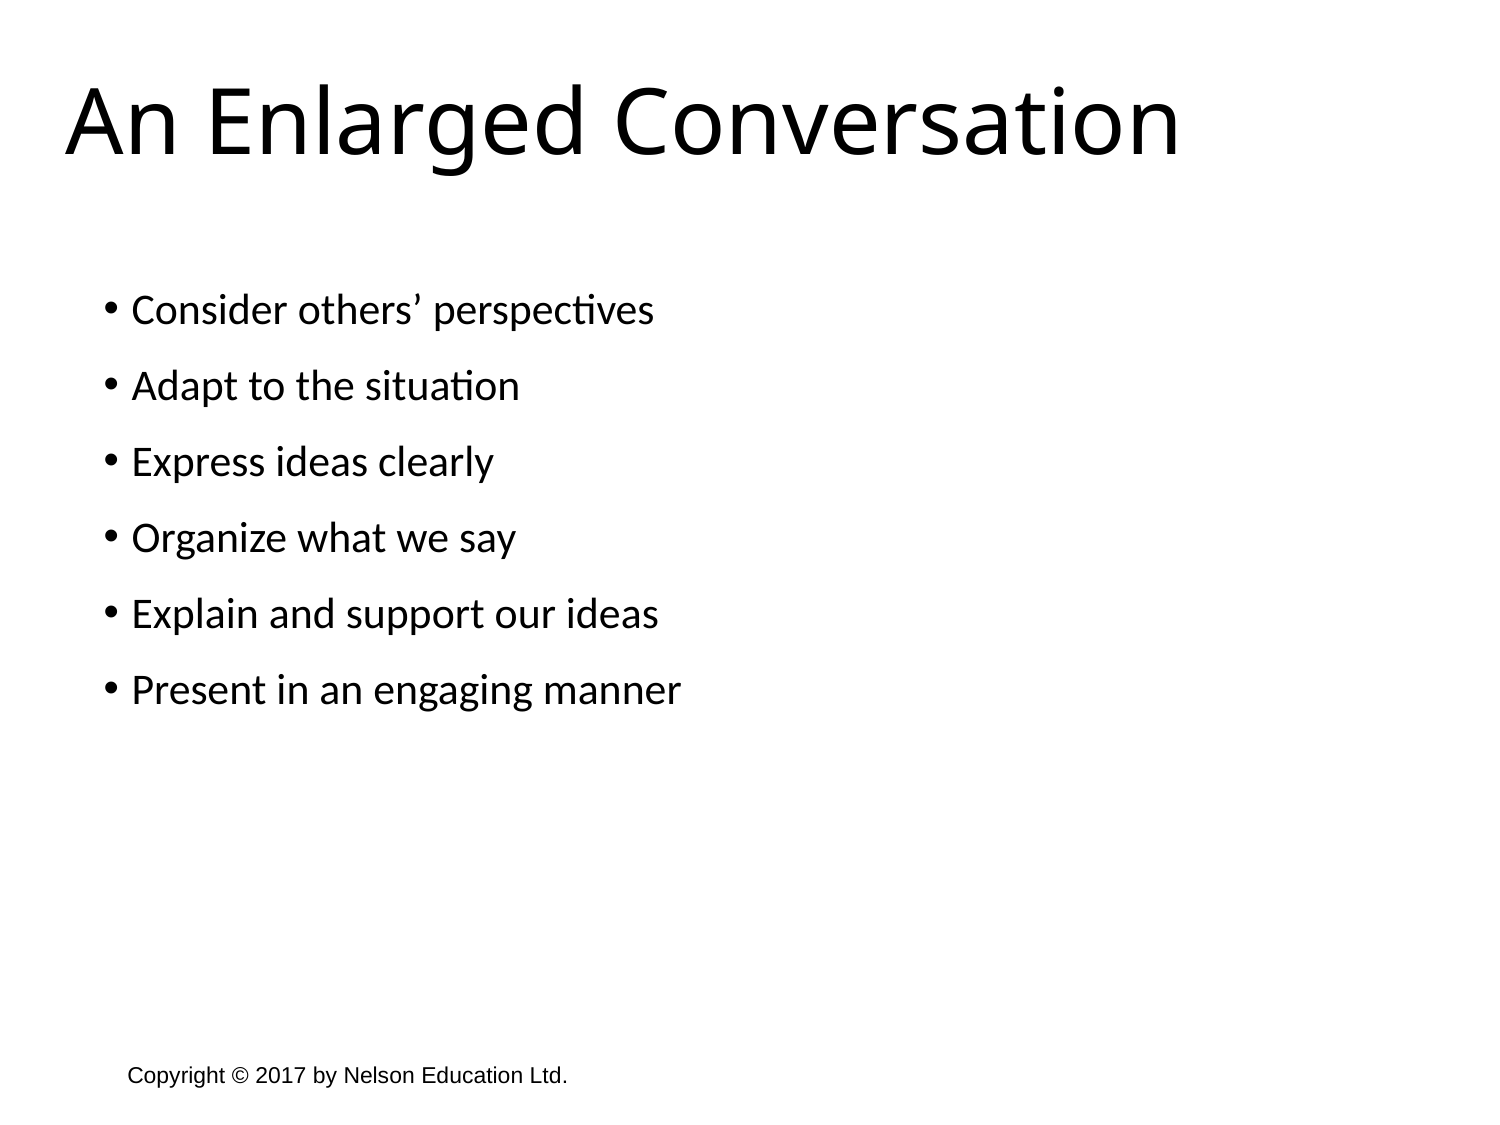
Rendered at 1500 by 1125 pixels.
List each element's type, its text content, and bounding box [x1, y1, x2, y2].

text_box An Enlarged Conversation [50, 67, 1424, 197]
list Consider others’ perspectives Adapt to the situation Express ideas clearly Organize what we say Explain and support our ideas Present in an engaging manner [88, 278, 1383, 790]
